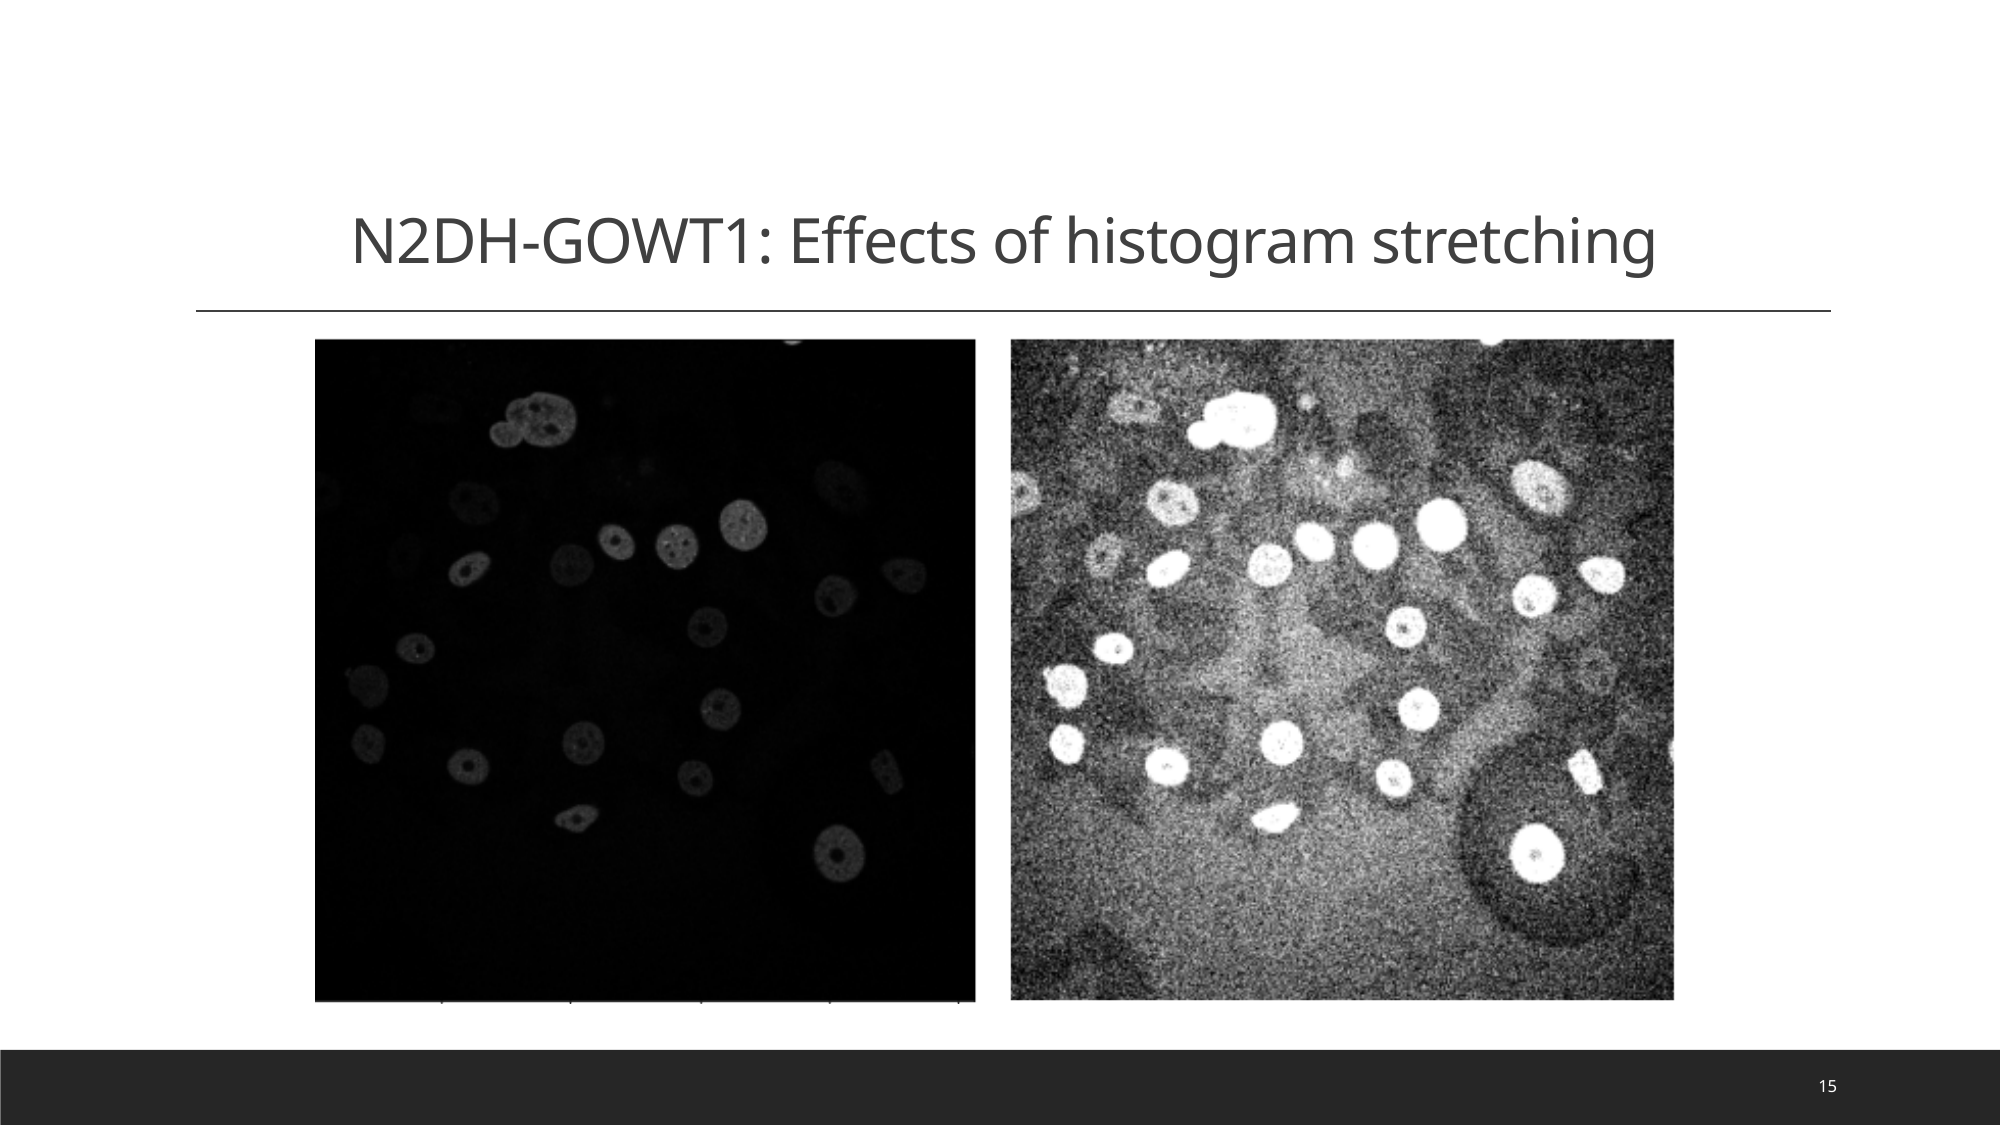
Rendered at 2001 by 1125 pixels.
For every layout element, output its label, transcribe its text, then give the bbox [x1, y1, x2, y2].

picture [314, 316, 1686, 1004]
slide_number 15 [1803, 1057, 1932, 1118]
title N2DH-GOWT1: Effects of histogram stretching [180, 47, 1830, 285]
